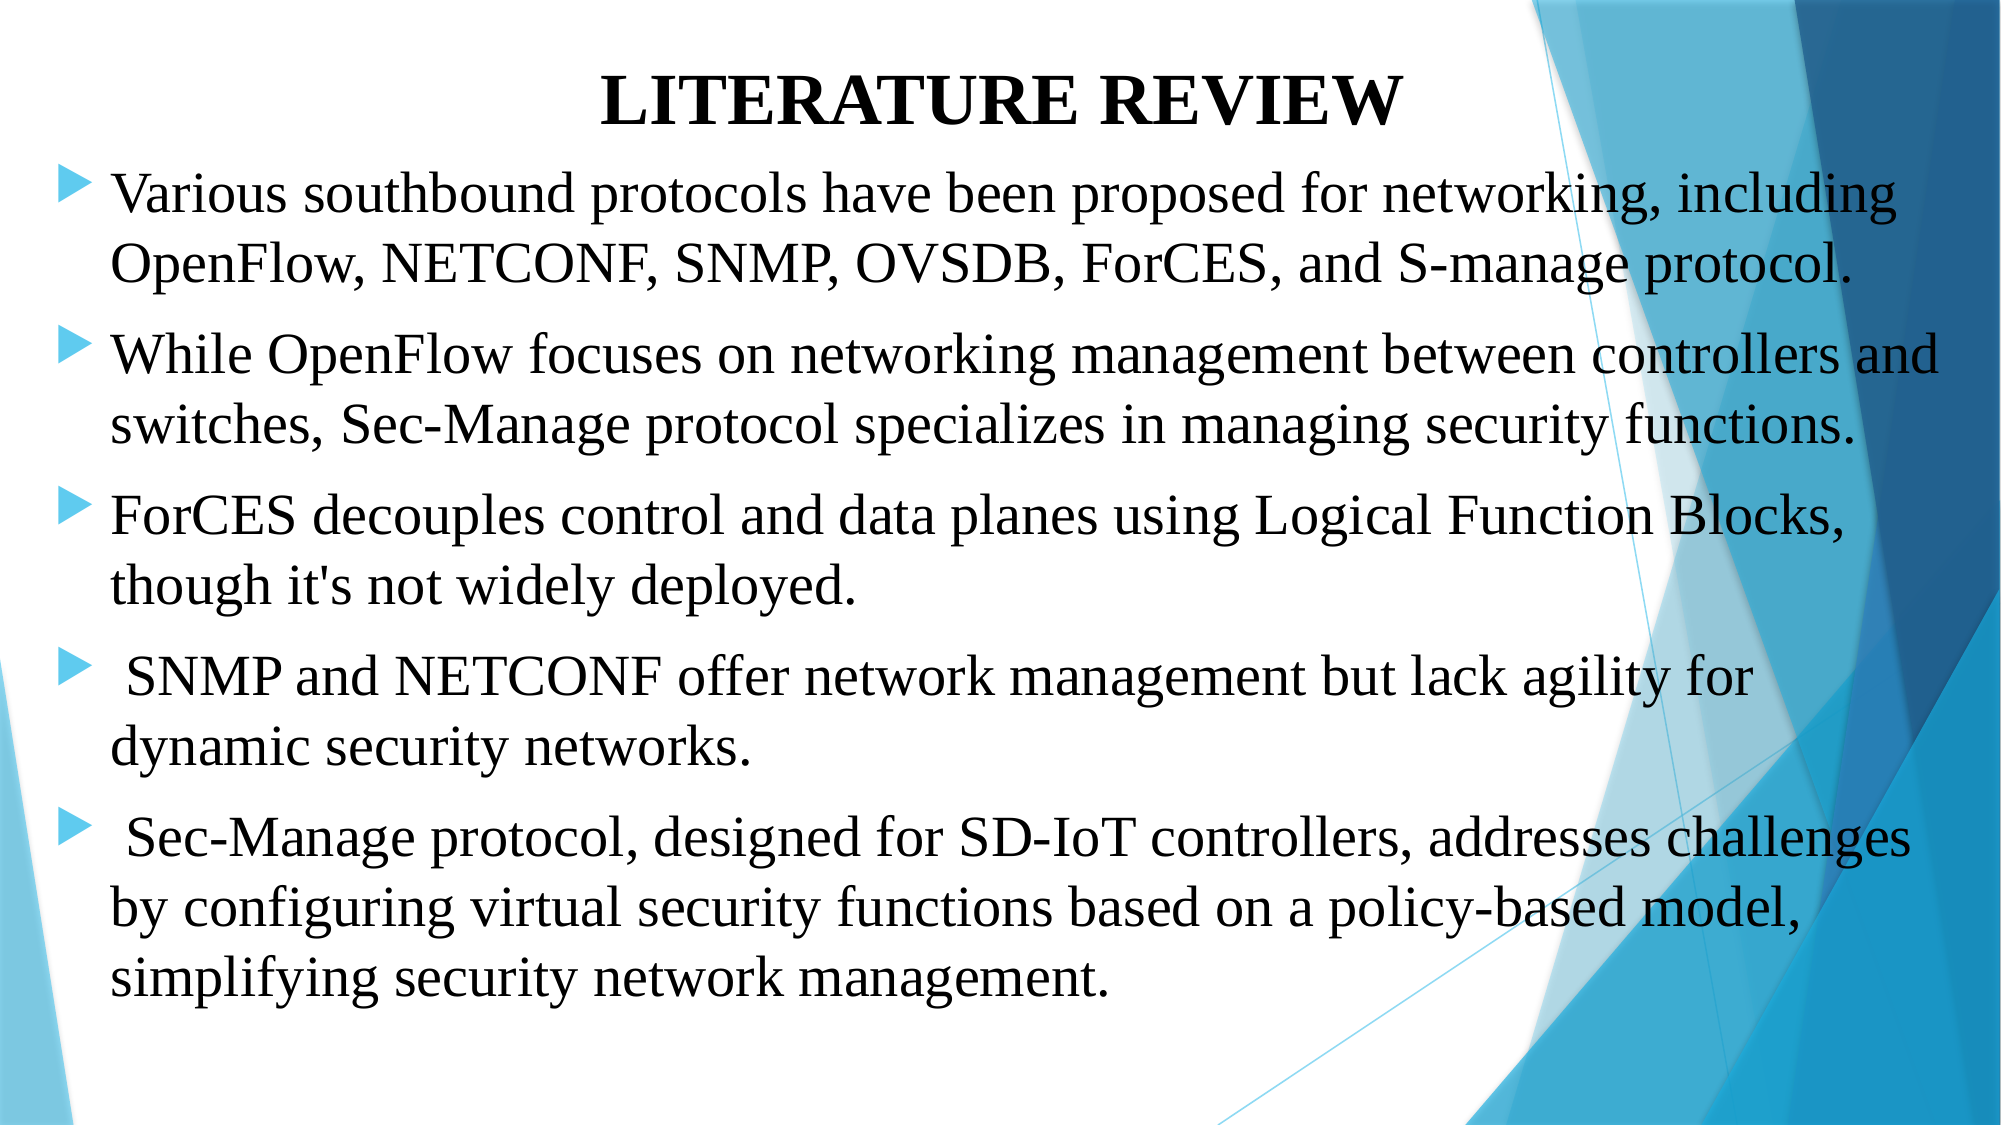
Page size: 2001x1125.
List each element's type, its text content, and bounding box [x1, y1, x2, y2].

title LITERATURE REVIEW [111, 43, 1896, 147]
list Various southbound protocols have been proposed for networking, including OpenFlow, NETCONF, SNMP, OVSDB, ForCES, and S-manage protocol. While OpenFlow focuses on networking management between controllers and switches, Sec-Manage protocol specializes in managing security functions. ForCES decouples control and data planes using Logical Function Blocks, though it's not widely deployed. SNMP and NETCONF offer network management but lack agility for dynamic security networks. Sec-Manage protocol, designed for SD-IoT controllers, addresses challenges by configuring virtual security functions based on a policy-based model, simplifying security network management. [39, 147, 1971, 978]
